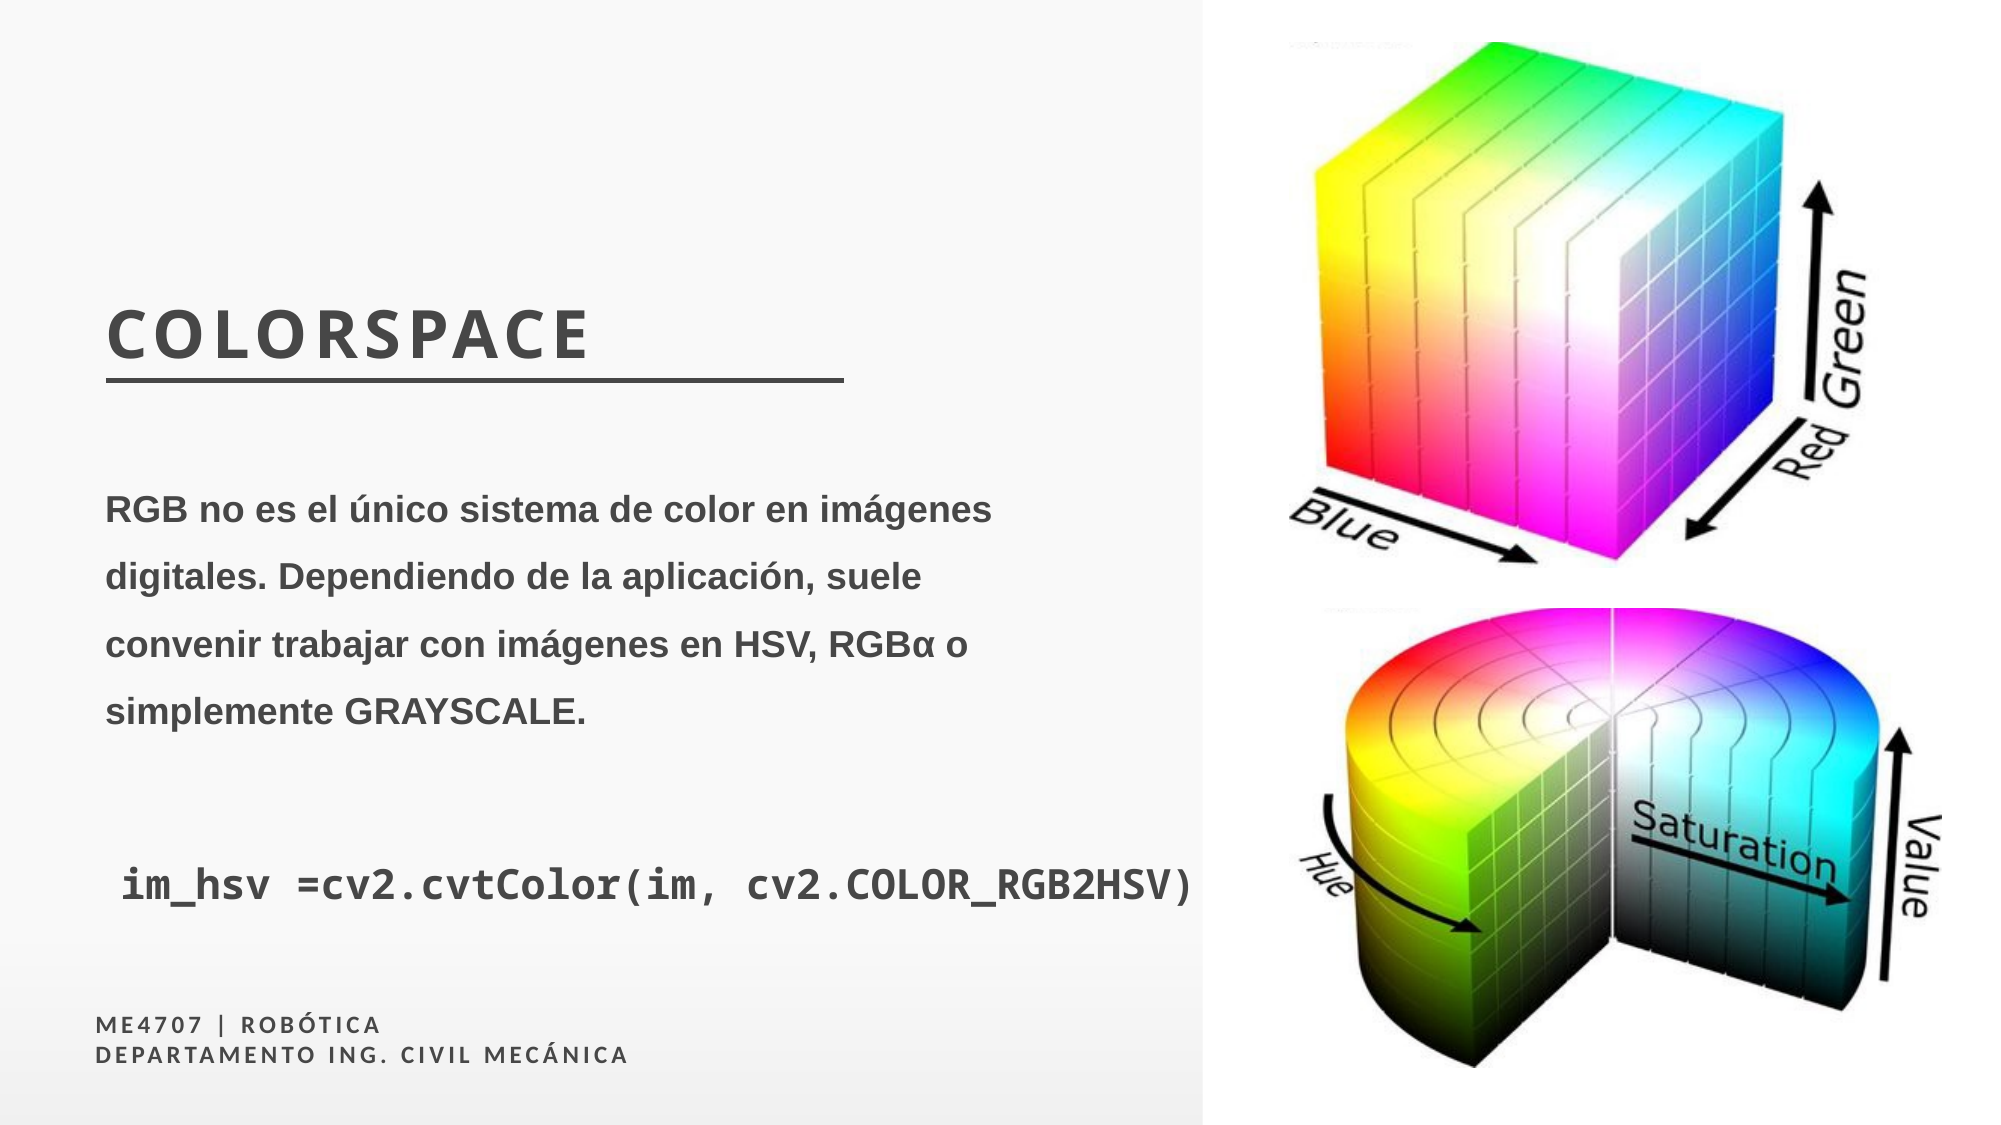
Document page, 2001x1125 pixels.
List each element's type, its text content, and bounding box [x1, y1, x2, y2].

text_box RGB no es el único sistema de color en imágenes digitales. Dependiendo de la aplicación, suele convenir trabajar con imágenes en HSV, RGBα o simplemente GRAYSCALE. [90, 454, 1019, 740]
picture [1289, 608, 1947, 1069]
text_box ME4707 | ROBÓTICA DEPARTAMENTO ING. CIVIL MECÁNICA [80, 1001, 1094, 1076]
text_box [1202, 0, 2000, 1125]
text_box im_hsv =cv2.cvtColor(im, cv2.COLOR_RGB2HSV) [105, 825, 1289, 916]
picture [1289, 42, 1941, 568]
text_box COLORSPACE [90, 284, 844, 380]
